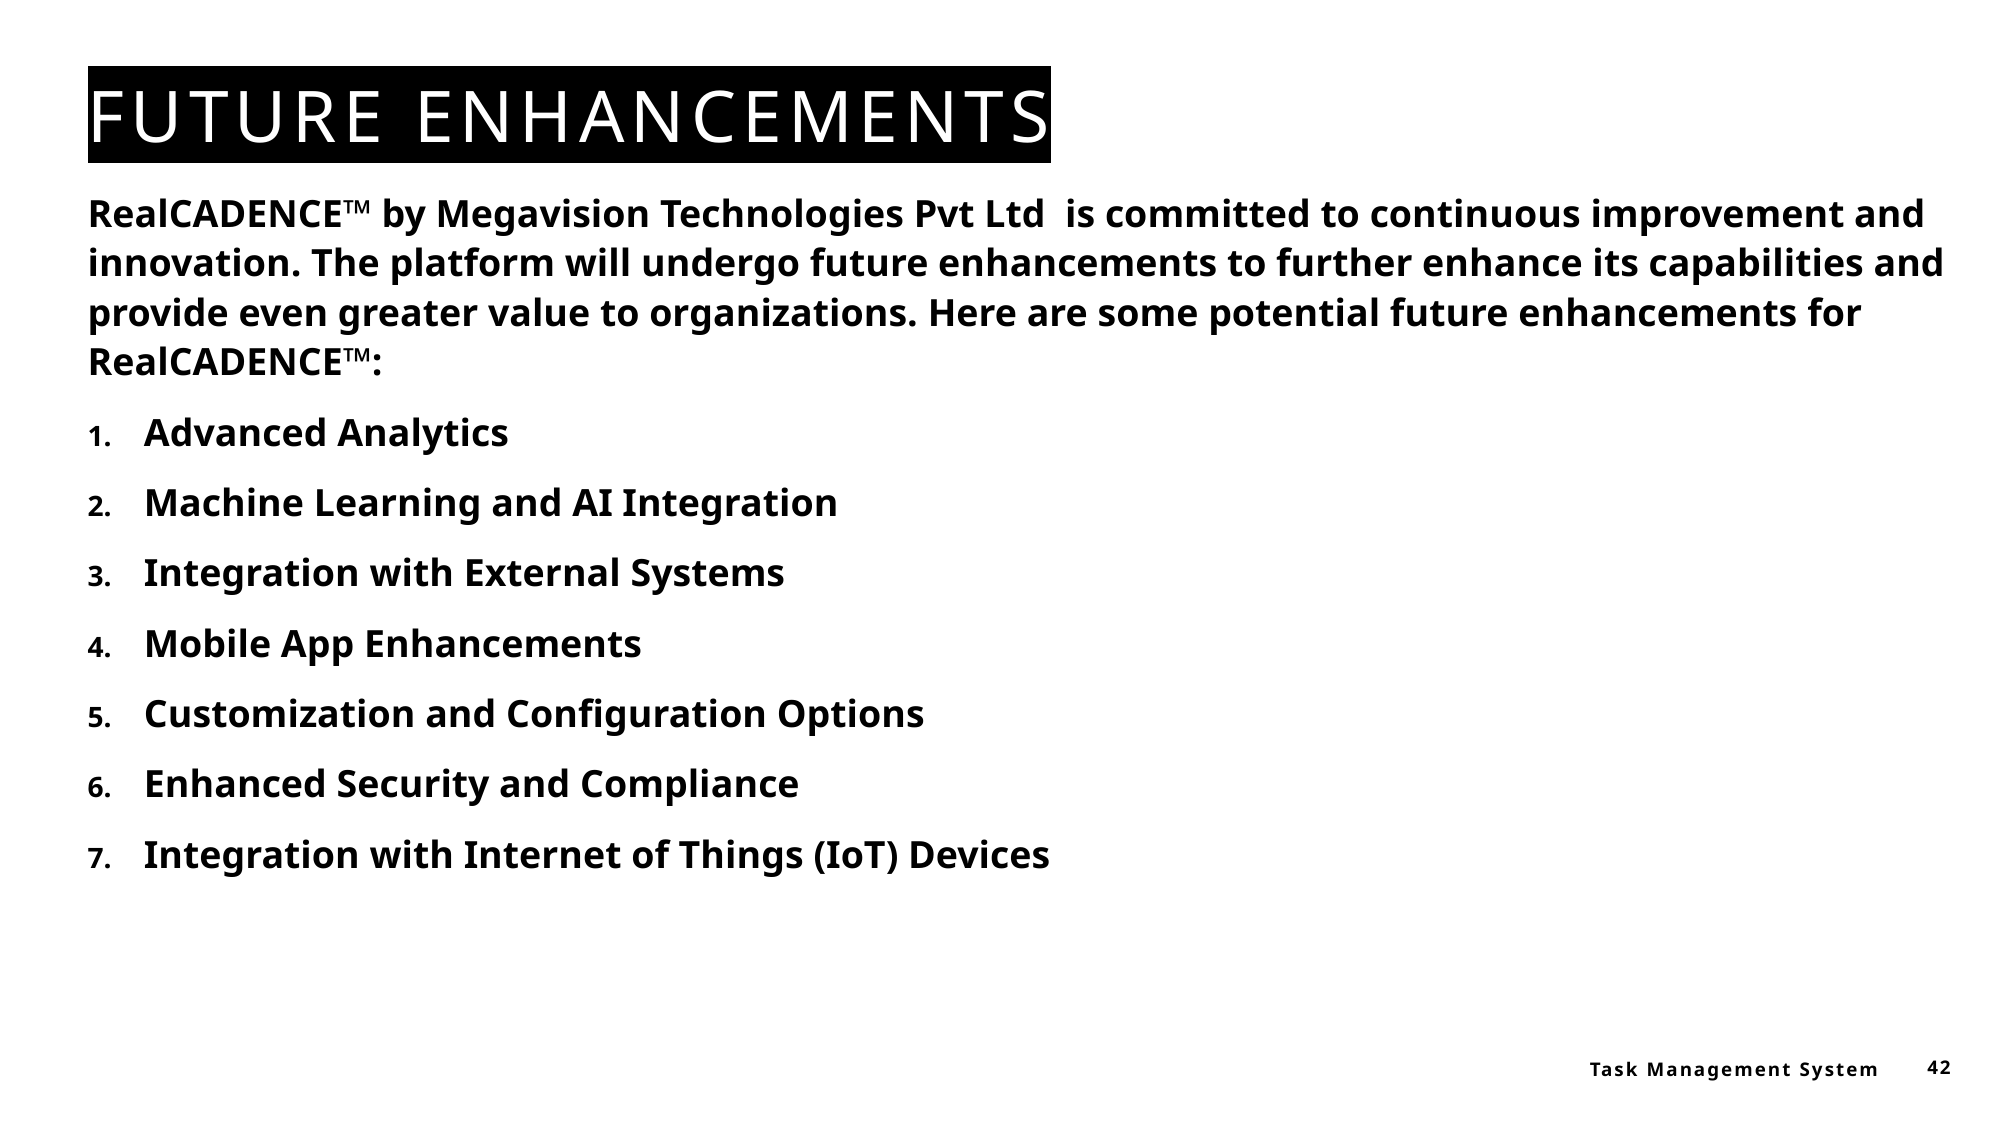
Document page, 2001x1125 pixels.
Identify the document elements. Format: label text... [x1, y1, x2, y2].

title Future enhancements [72, 45, 1393, 164]
slide_number 42 [1877, 1038, 1966, 1099]
footer Task Management System [1317, 1038, 1877, 1099]
list RealCADENCE™ by Megavision Technologies Pvt Ltd is committed to continuous improvement and innovation. The platform will undergo future enhancements to further enhance its capabilities and provide even greater value to organizations. Here are some potential future enhancements for RealCADENCE™: Advanced Analytics Machine Learning and AI Integration Integration with External Systems Mobile App Enhancements Customization and Configuration Options Enhanced Security and Compliance Integration with Internet of Things (IoT) Devices [72, 177, 1966, 1039]
